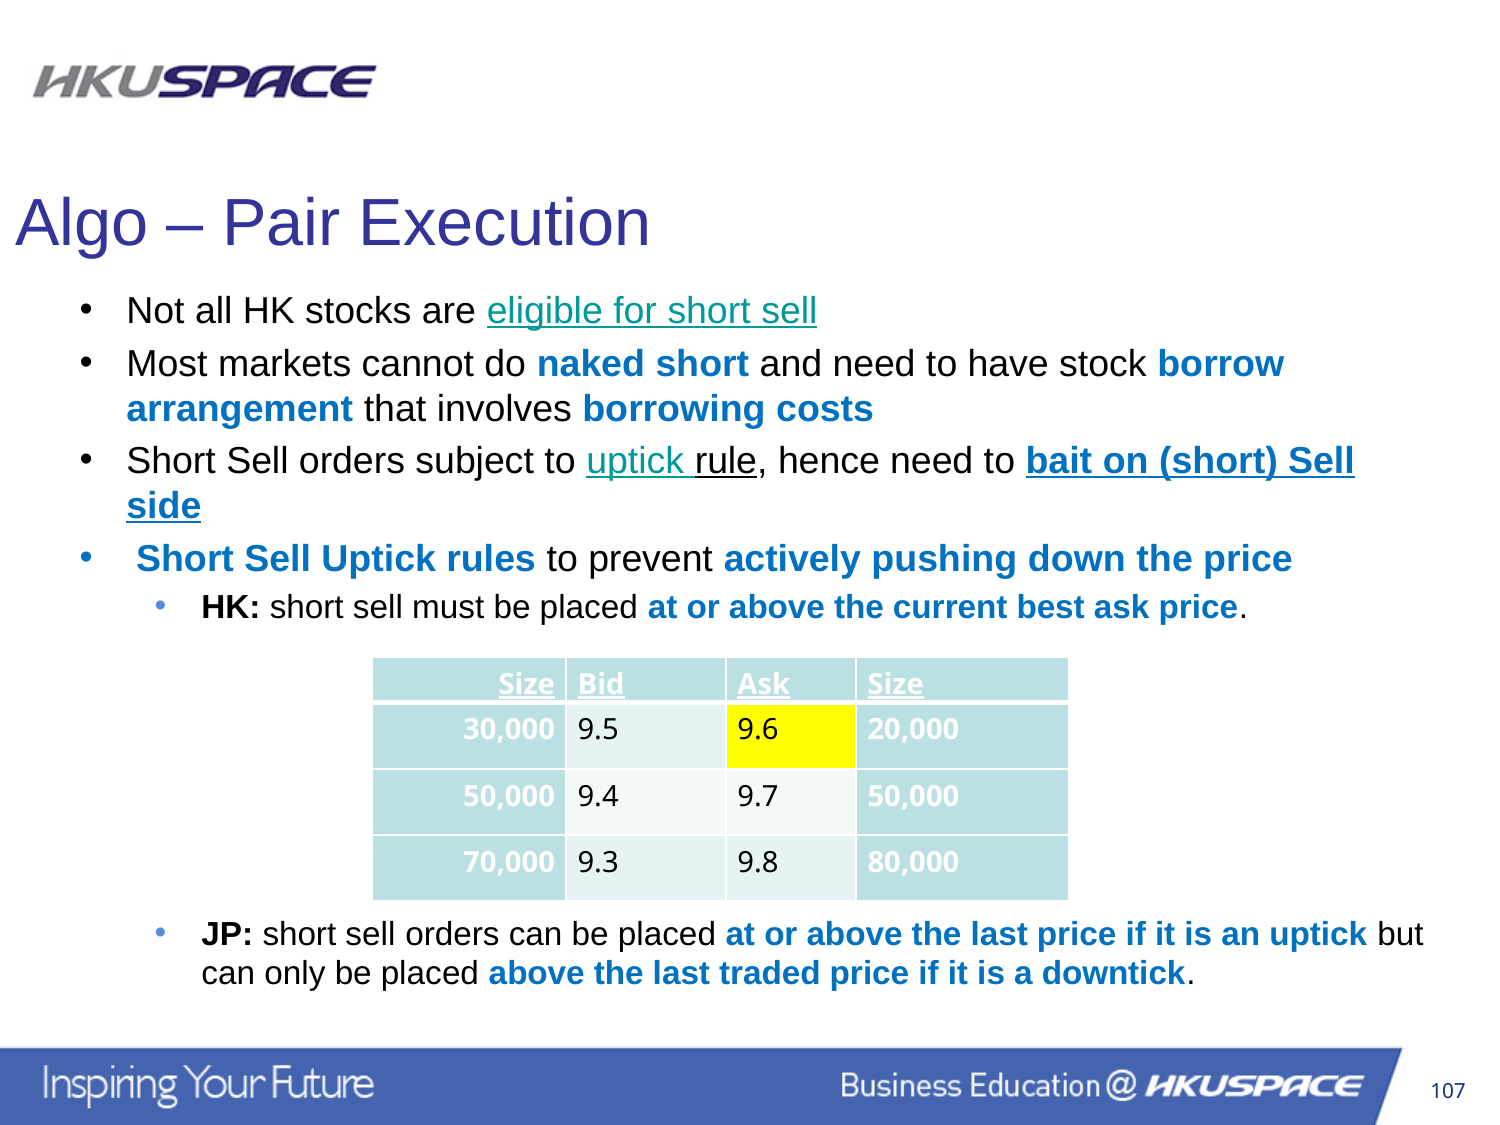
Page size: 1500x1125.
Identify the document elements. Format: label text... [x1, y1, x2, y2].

table_cell 9.8 [727, 836, 855, 900]
table_cell 80,000 [857, 836, 1068, 900]
table_header Size [857, 658, 1068, 700]
table_cell 9.7 [727, 770, 855, 834]
table_cell 30,000 [373, 705, 565, 768]
table_cell 9.6 [727, 705, 855, 768]
table_cell 9.3 [567, 836, 725, 900]
table_cell 20,000 [857, 705, 1068, 768]
slide_number 107 [1415, 1070, 1499, 1125]
table_header Bid [567, 658, 725, 700]
table_cell 50,000 [857, 770, 1068, 834]
picture [0, 0, 1500, 1125]
table_cell 50,000 [373, 770, 565, 834]
table_cell 9.4 [567, 770, 725, 834]
table_cell 9.5 [567, 705, 725, 768]
table_cell 70,000 [373, 836, 565, 900]
table_header Size [373, 658, 565, 700]
text_box Algo – Pair Execution [0, 101, 1325, 266]
text_box Not all HK stocks are eligible for short sell Most markets cannot do naked short and need to have stock borrow arrangement that involves borrowing costs Short Sell orders subject to uptick rule, hence need to bait on (short) Sell side Short Sell Uptick rules to prevent actively pushing down the price HK: short sell must be placed at or above the current best ask price. JP: short sell orders can be placed at or above the last price if it is an uptick but can only be placed above the last traded price if it is a downtick. [64, 278, 1447, 1047]
table_header Ask [727, 658, 855, 700]
